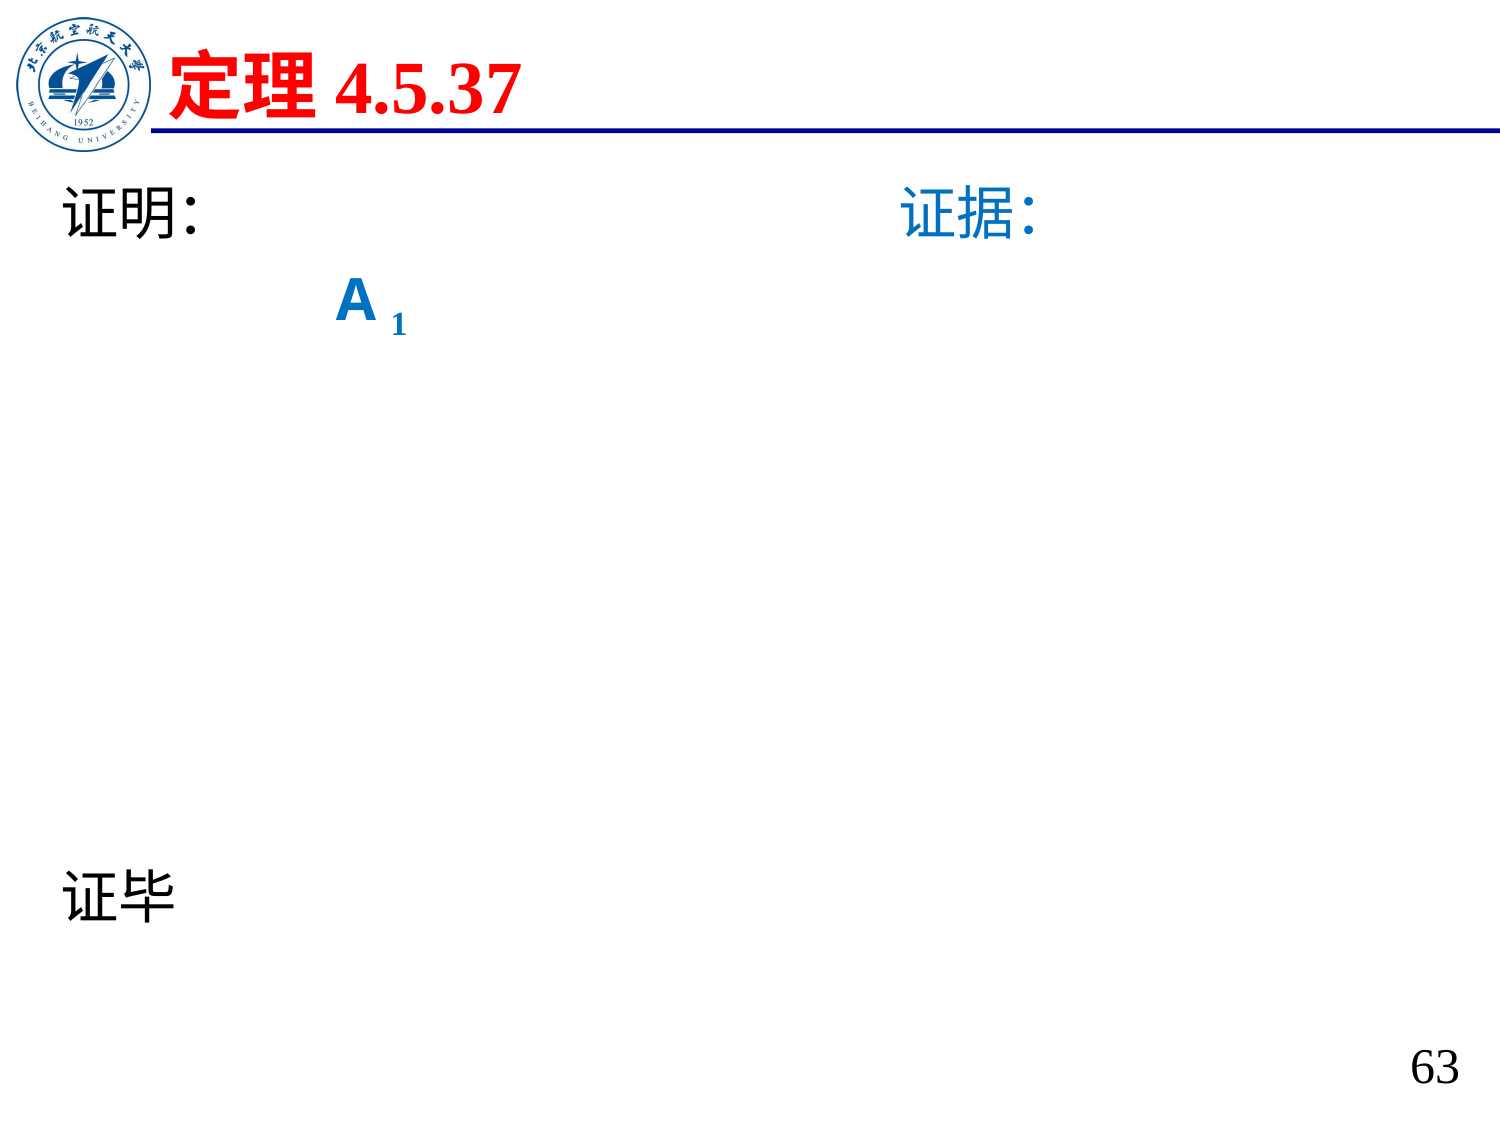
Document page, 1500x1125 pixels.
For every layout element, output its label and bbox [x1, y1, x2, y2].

picture [16, 17, 151, 152]
